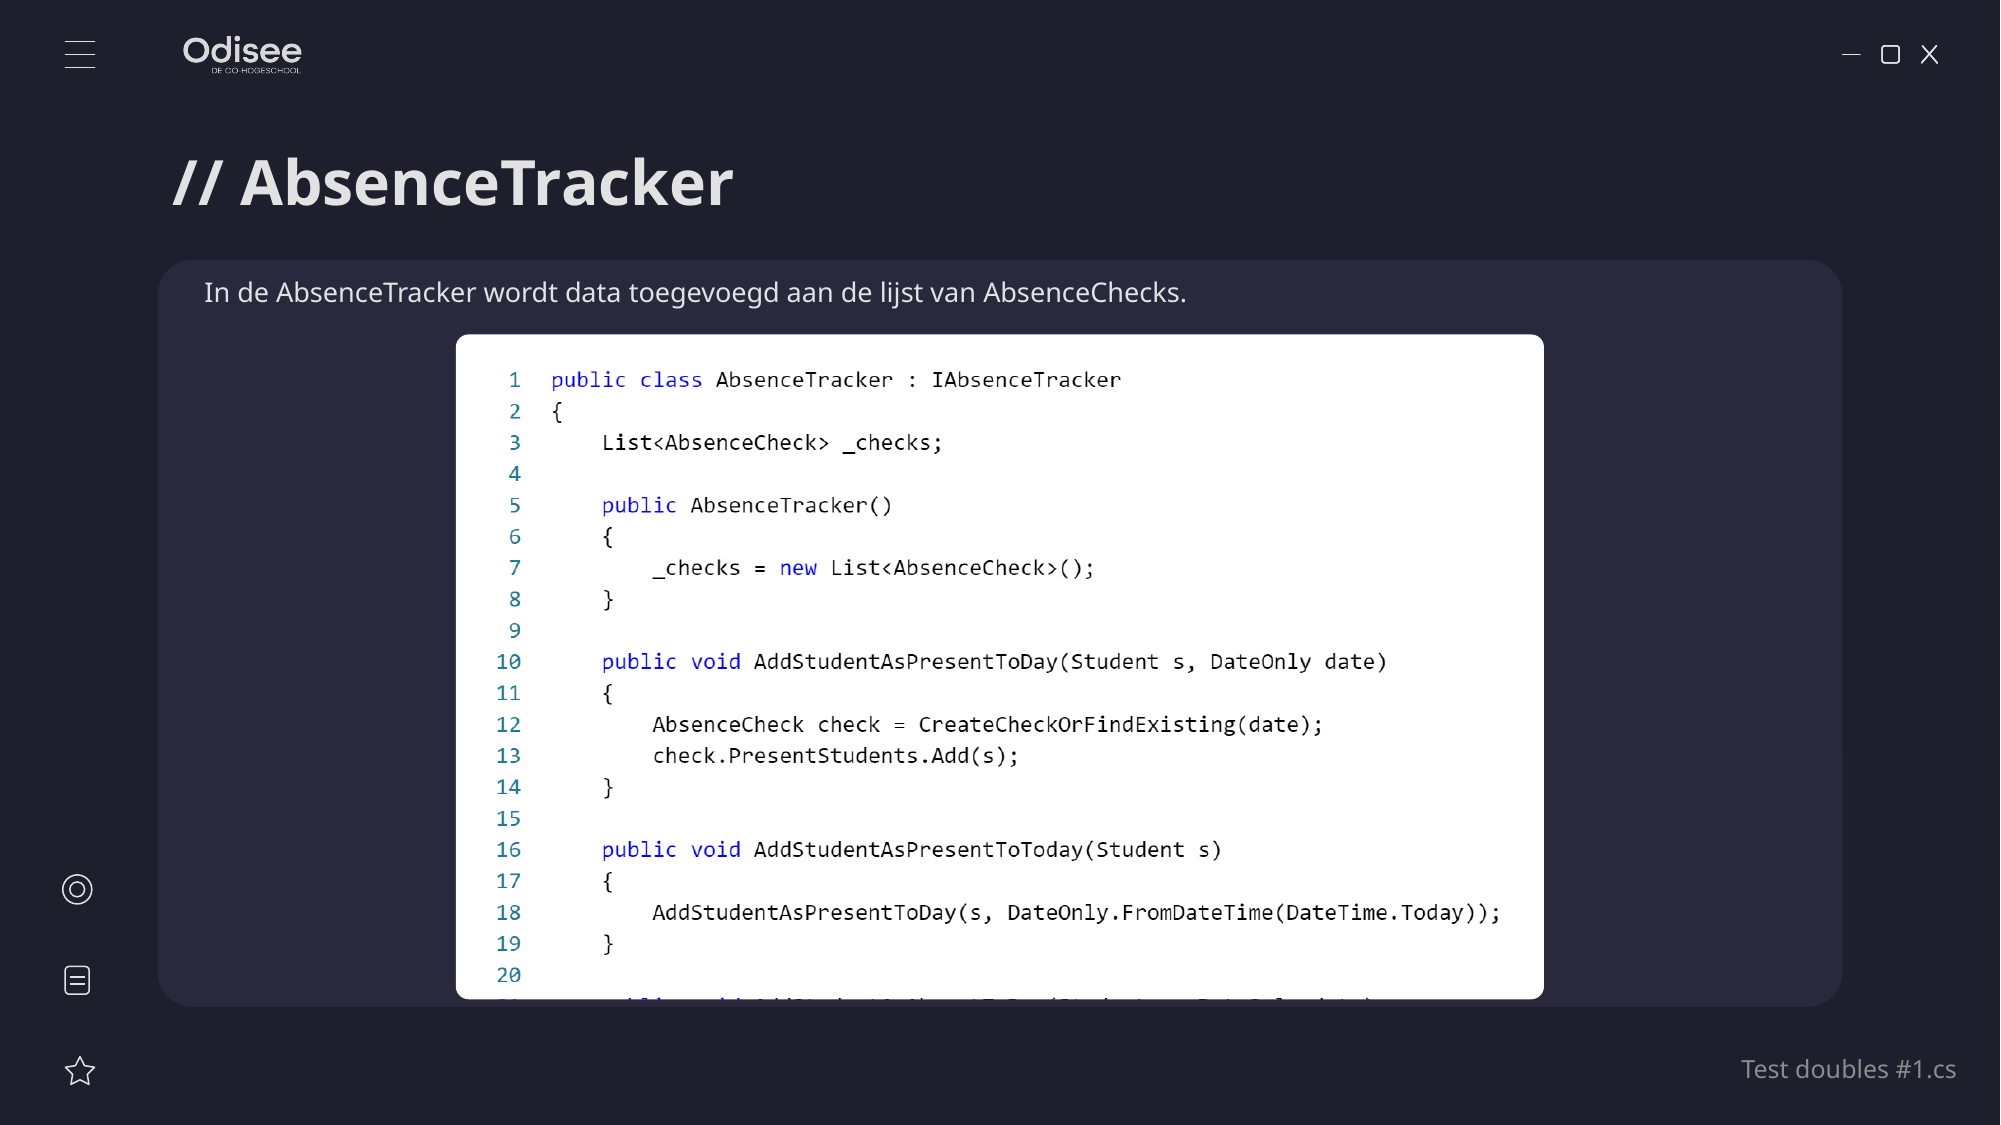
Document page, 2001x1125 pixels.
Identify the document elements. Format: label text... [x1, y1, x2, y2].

list In de AbsenceTracker wordt data toegevoegd aan de lijst van AbsenceChecks. [157, 260, 1843, 1000]
title // AbsenceTracker [157, 118, 1843, 244]
picture [157, 10, 328, 99]
footer Test doubles #1.cs [1506, 1040, 1973, 1101]
picture [455, 334, 1545, 1000]
